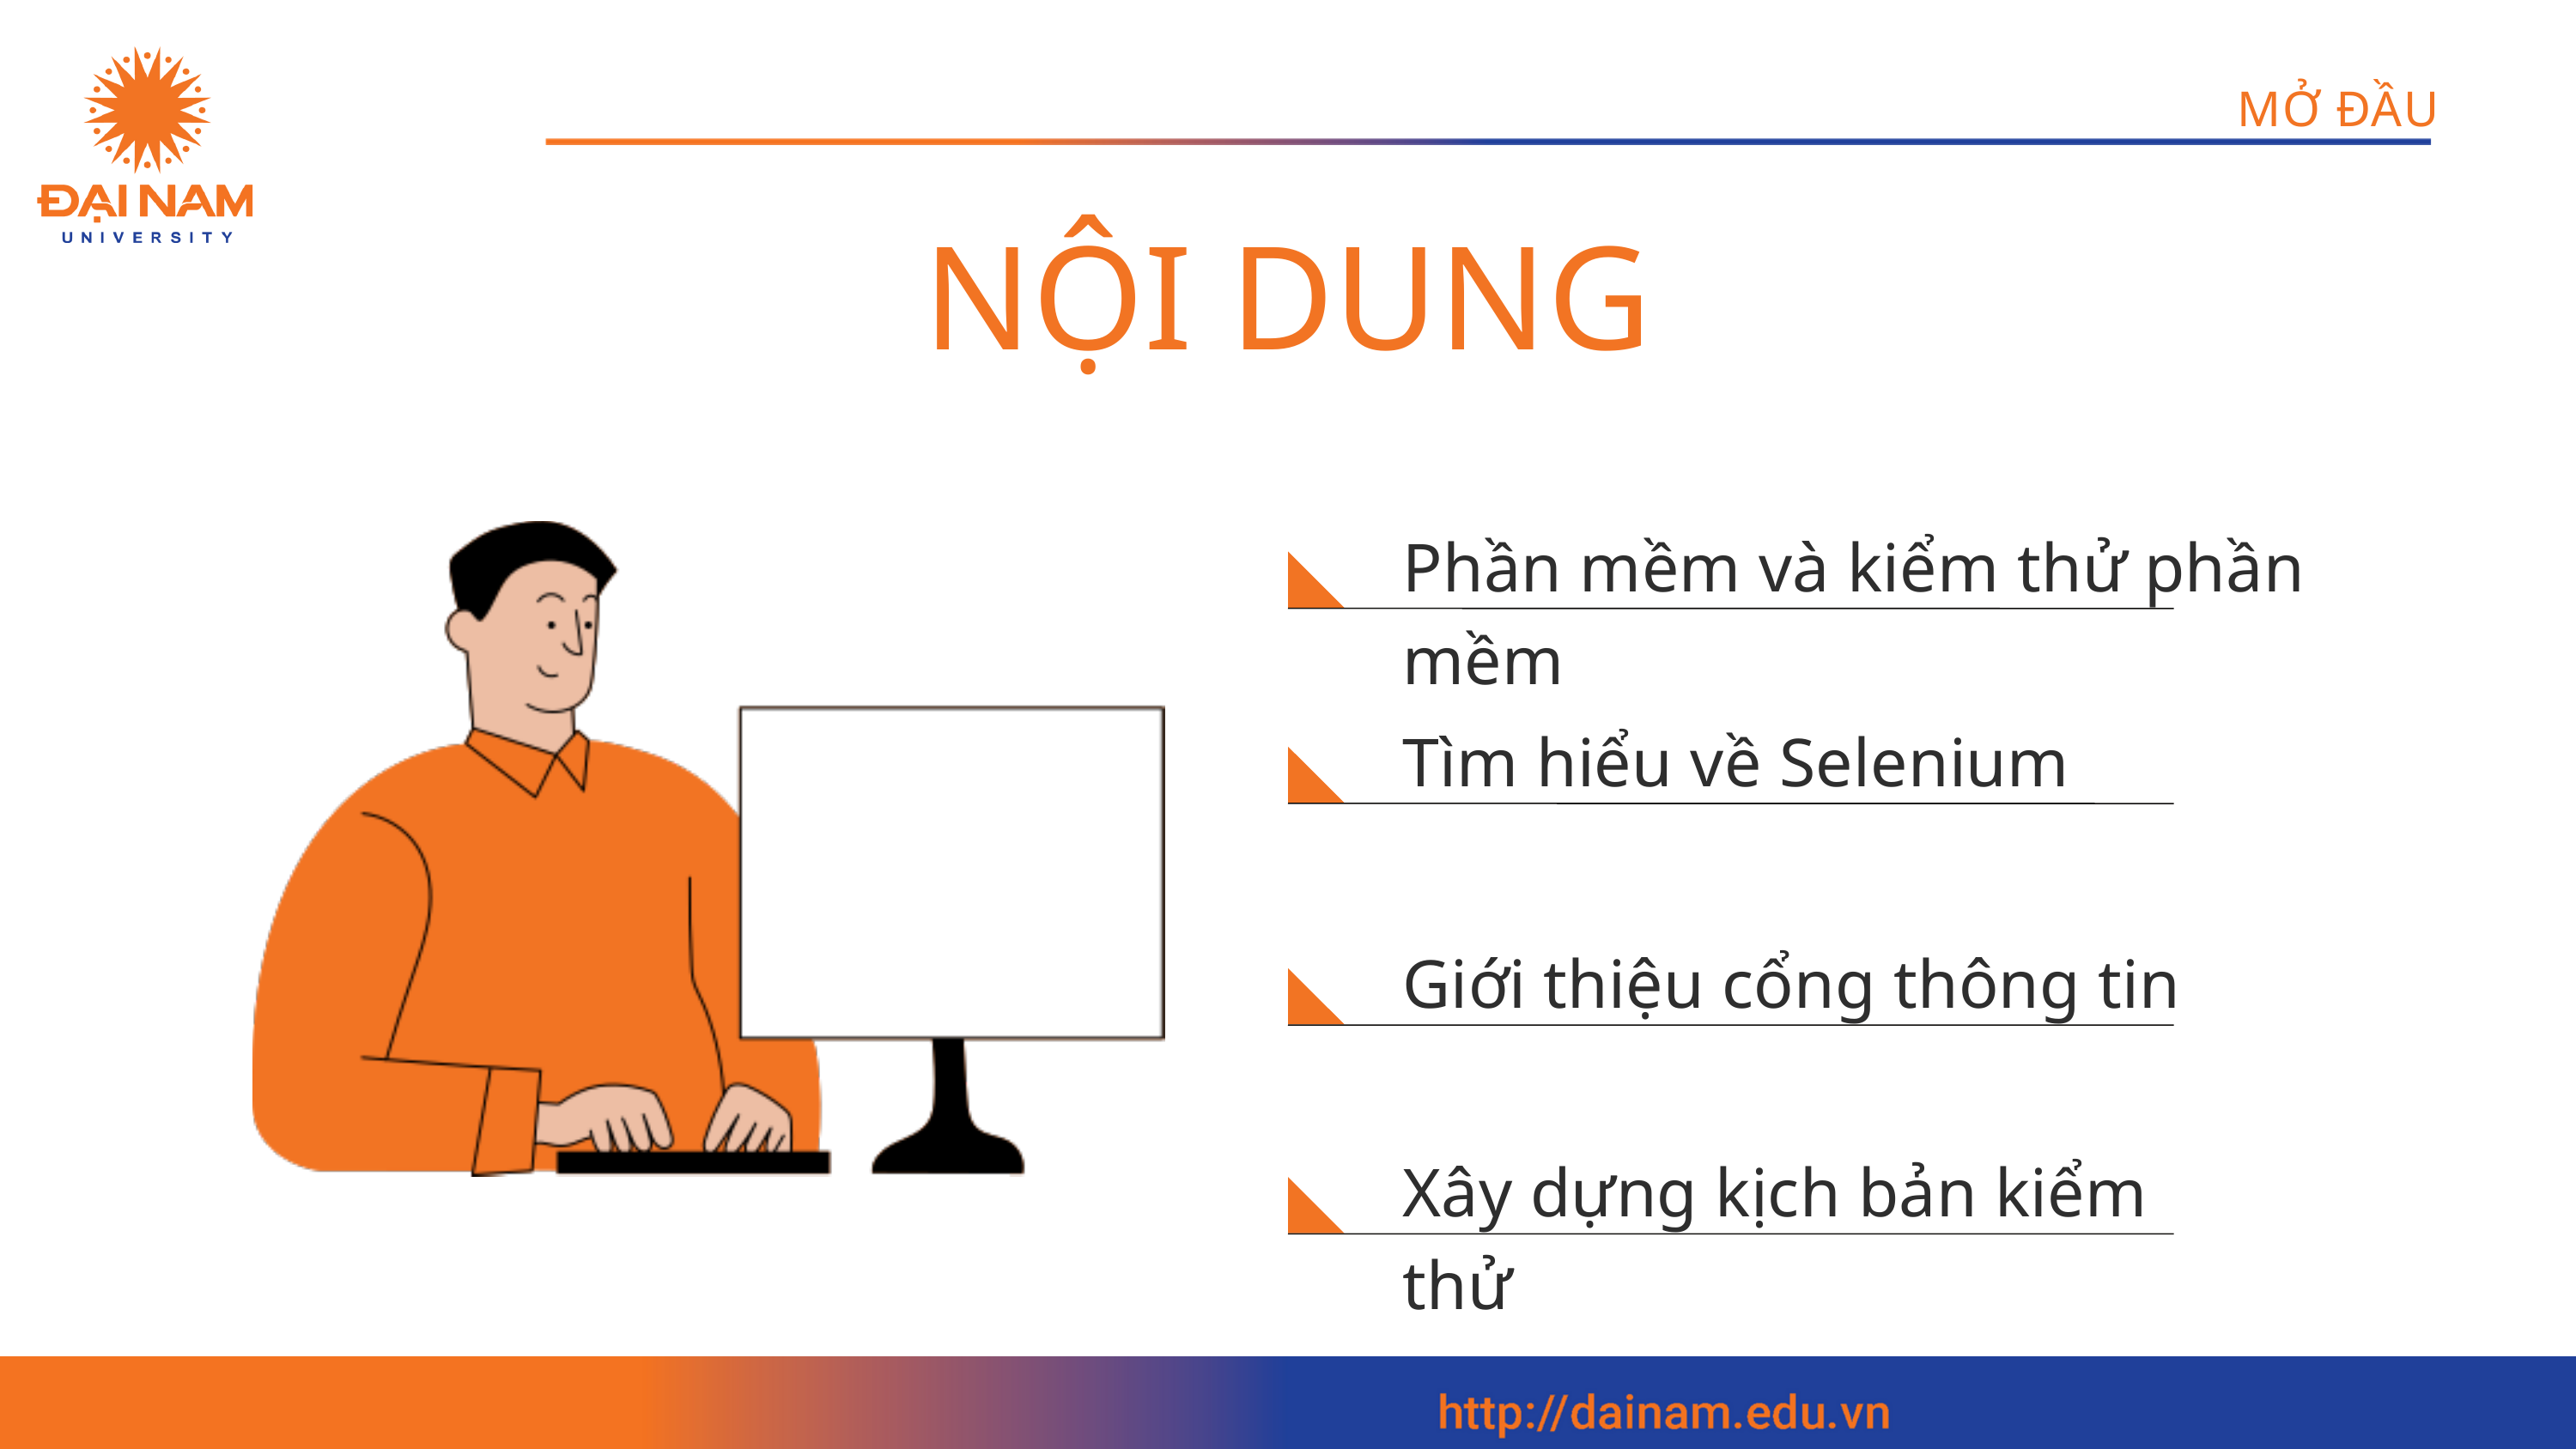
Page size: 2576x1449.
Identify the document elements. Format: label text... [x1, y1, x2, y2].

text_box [1287, 551, 1345, 609]
text_box [37, 46, 253, 243]
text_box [1287, 1176, 1345, 1234]
text_box Phần mềm và kiểm thử phần mềm [1402, 512, 2432, 698]
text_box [1287, 746, 1345, 803]
text_box MỞ ĐẦU [2237, 86, 2576, 136]
text_box [545, 138, 2432, 145]
text_box Xây dựng kịch bản kiểm thử [1402, 1137, 2228, 1324]
text_box NỘI DUNG [428, 235, 2148, 379]
text_box [0, 1356, 2576, 1449]
text_box Giới thiệu cổng thông tin [1402, 929, 2269, 1022]
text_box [1287, 967, 1345, 1025]
text_box [252, 521, 1165, 1177]
text_box Tìm hiểu về Selenium [1402, 706, 2269, 800]
